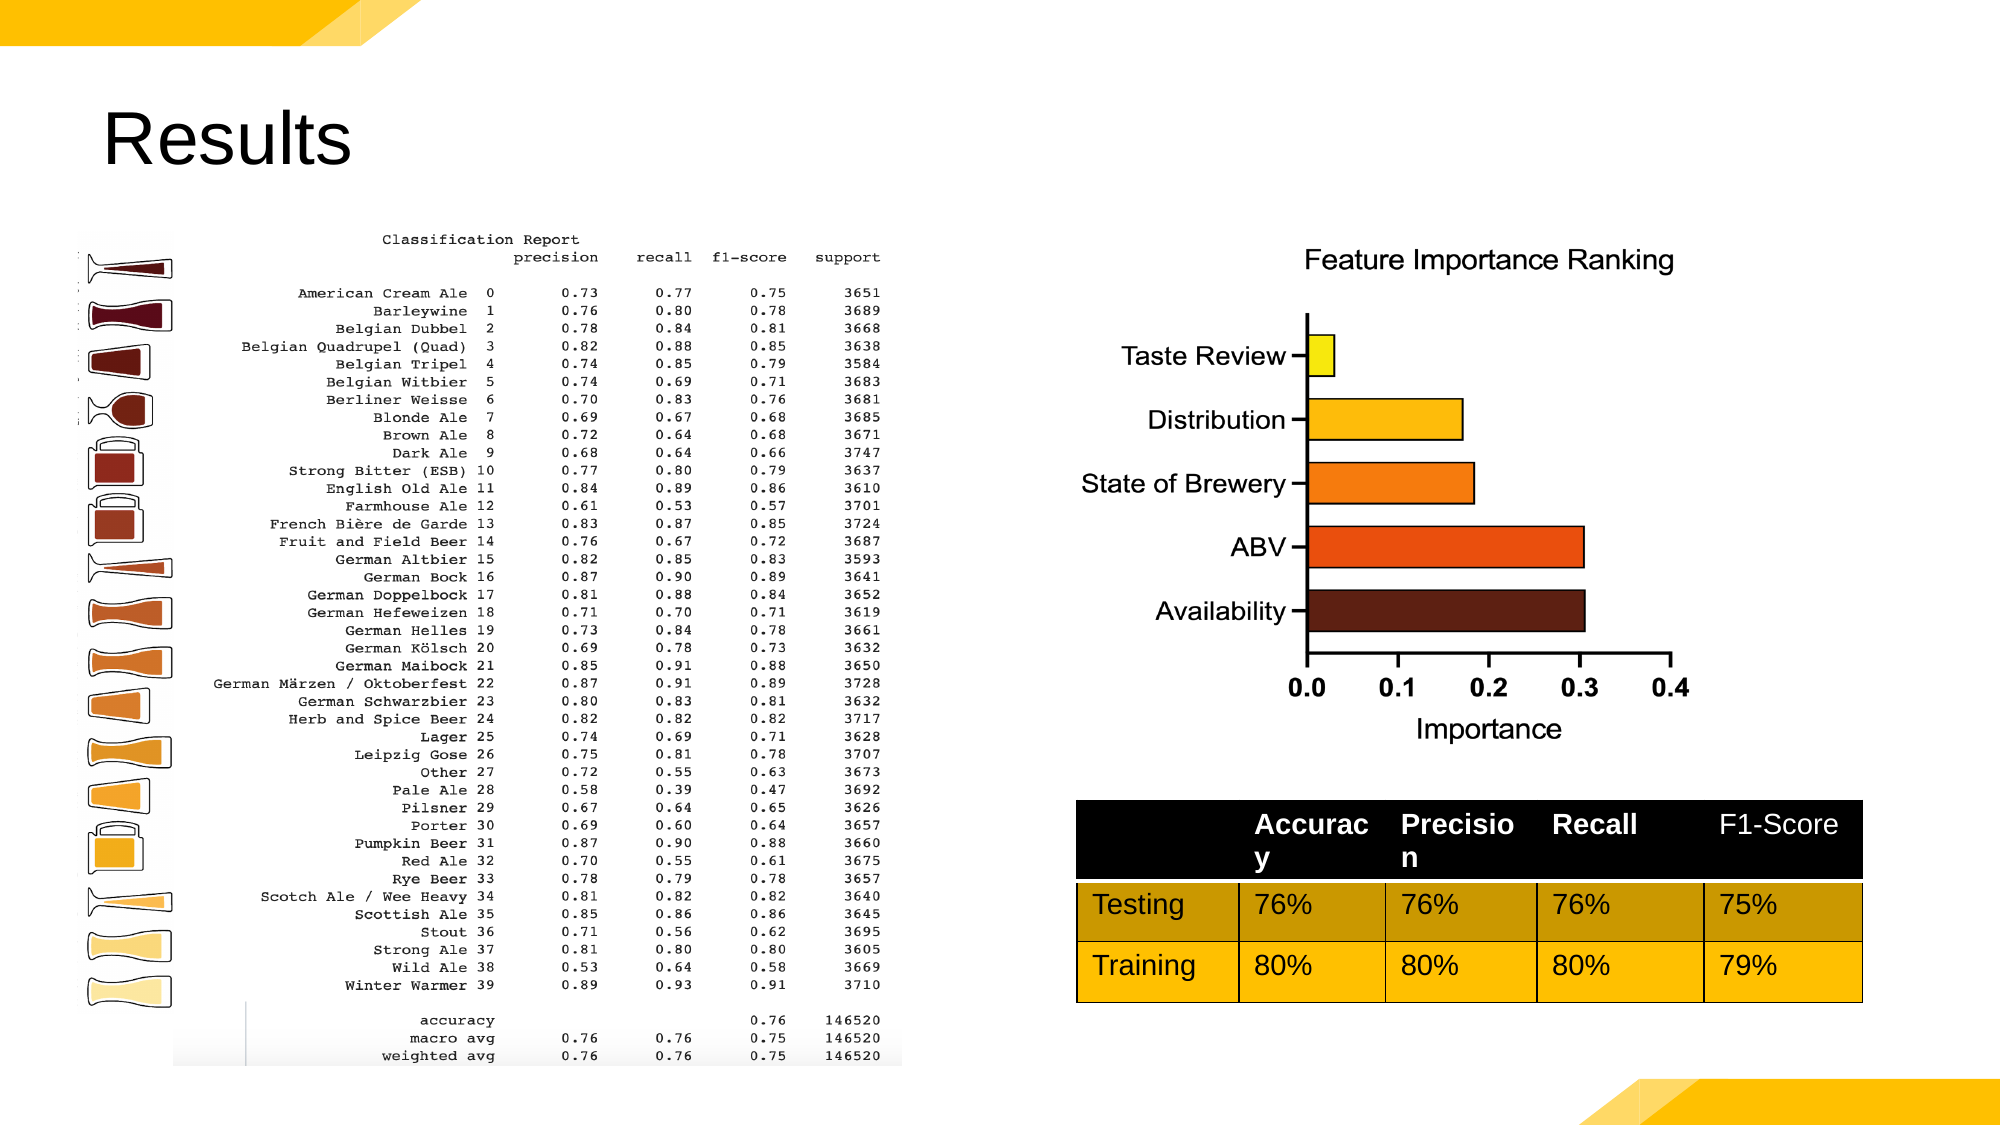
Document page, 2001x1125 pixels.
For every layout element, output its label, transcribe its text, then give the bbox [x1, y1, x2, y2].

table_cell 79% [1705, 942, 1862, 1002]
table_cell 76% [1538, 883, 1703, 941]
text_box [0, 0, 422, 47]
table_header F1-Score [1705, 801, 1862, 879]
table_header [1078, 801, 1238, 879]
table_cell 80% [1386, 942, 1536, 1002]
table_cell Testing [1078, 883, 1238, 941]
table_header Accuracy [1240, 801, 1385, 879]
table_cell Training [1078, 942, 1238, 1002]
table_cell 80% [1240, 942, 1385, 1002]
table_cell 80% [1538, 942, 1703, 1002]
text_box Results [87, 64, 1060, 288]
picture [0, 233, 517, 1014]
table_cell 76% [1240, 883, 1385, 941]
picture [1079, 231, 1736, 758]
table_cell 76% [1386, 883, 1536, 941]
table_header Precision [1386, 801, 1536, 879]
table_cell 75% [1705, 883, 1862, 941]
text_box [172, 231, 903, 1066]
table_header Recall [1538, 801, 1703, 879]
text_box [1578, 1078, 2000, 1125]
